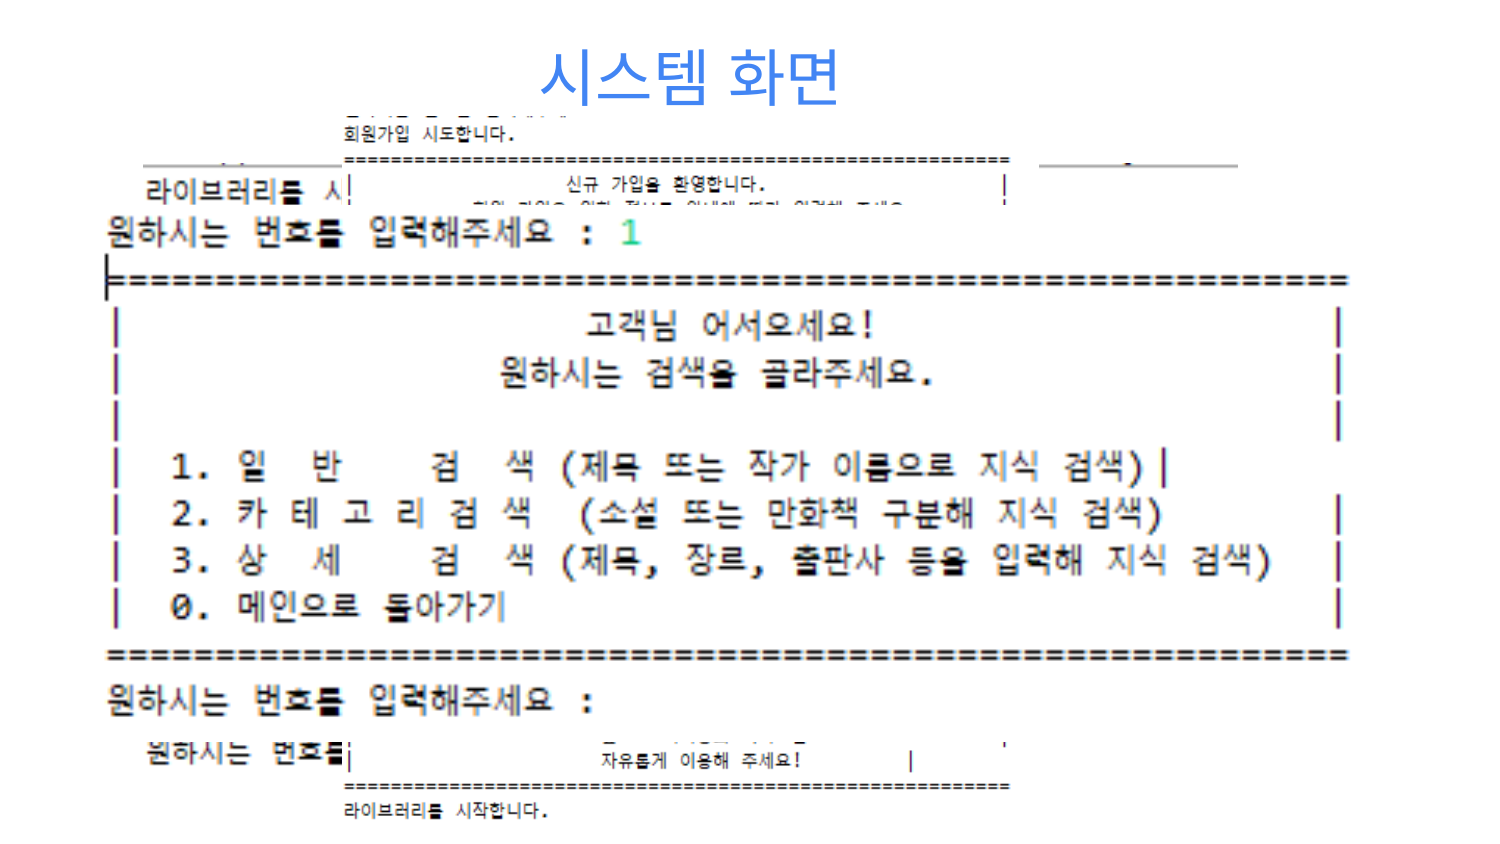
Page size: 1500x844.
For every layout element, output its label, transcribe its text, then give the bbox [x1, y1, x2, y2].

picture [103, 116, 1397, 831]
text_box 시스템 화면 [360, 24, 1021, 114]
